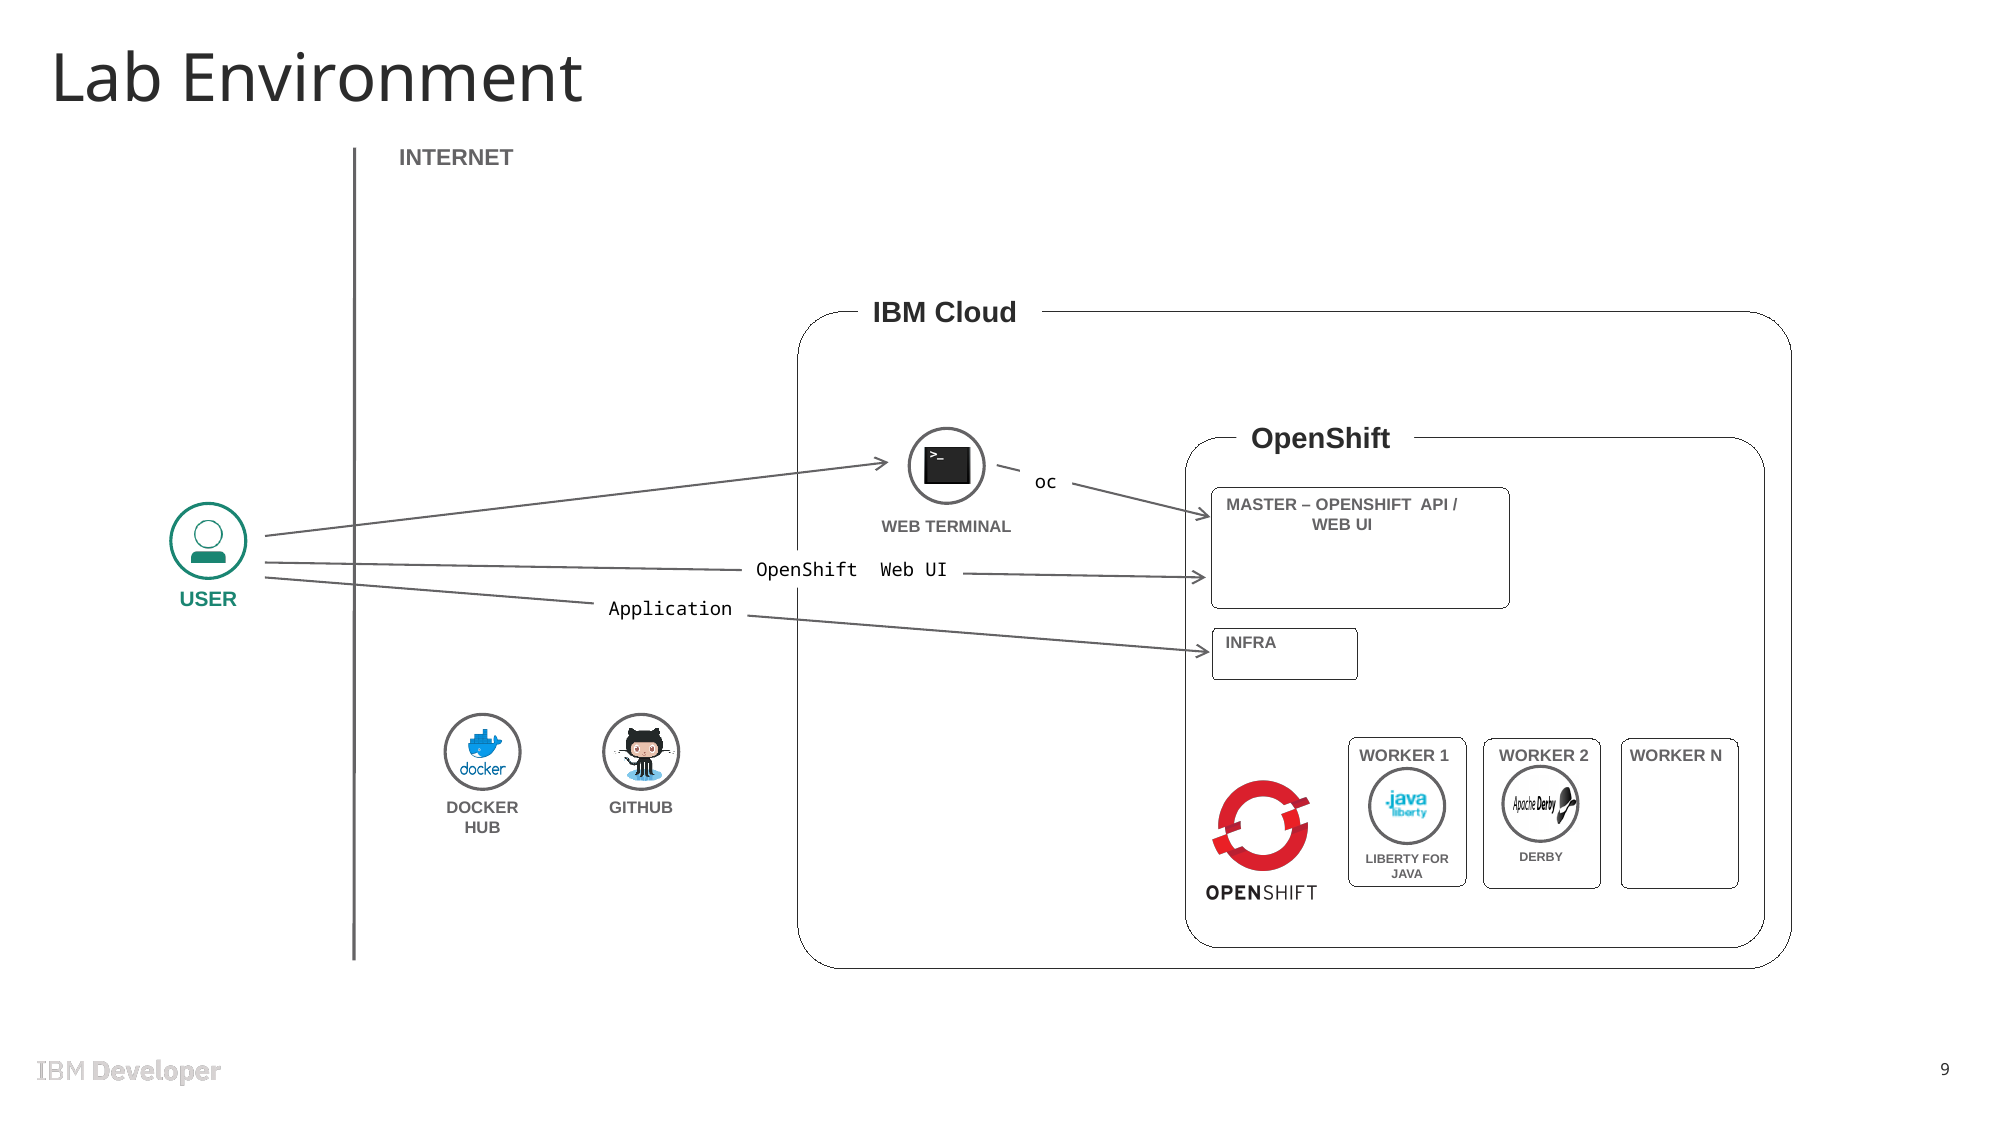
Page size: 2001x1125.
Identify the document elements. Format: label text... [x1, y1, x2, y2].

title Lab Environment [50, 43, 950, 128]
picture [459, 729, 506, 775]
text_box [1212, 628, 1358, 680]
picture [1384, 783, 1430, 829]
text_box WORKER N [1621, 744, 1732, 765]
text_box [265, 456, 889, 537]
text_box [170, 503, 246, 579]
text_box INFRA [1217, 631, 1285, 652]
text_box IBM Cloud [858, 286, 1042, 337]
text_box MASTER – OPENSHIFT API / WEB UI [1205, 493, 1480, 534]
text_box LIBERTY FOR JAVA [1354, 850, 1460, 882]
text_box [1369, 768, 1445, 844]
text_box [445, 714, 521, 782]
picture [1508, 775, 1580, 832]
text_box [1621, 738, 1739, 889]
text_box [1483, 738, 1601, 889]
text_box [1348, 737, 1467, 887]
text_box OpenShift Web UI [741, 550, 963, 588]
picture [1202, 777, 1320, 903]
text_box [909, 428, 985, 504]
text_box WEB TERMINAL [872, 515, 1021, 536]
text_box WORKER 1 [1351, 744, 1457, 765]
picture [185, 518, 231, 564]
slide_number 9 [1500, 1055, 1950, 1086]
text_box [963, 570, 1206, 585]
text_box [1211, 487, 1510, 609]
text_box OpenShift [1236, 411, 1415, 462]
text_box oc [1020, 462, 1073, 500]
text_box INTERNET [399, 142, 529, 170]
text_box USER [155, 585, 261, 611]
text_box [1073, 483, 1211, 521]
text_box DOCKER HUB [430, 796, 536, 837]
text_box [588, 714, 694, 818]
text_box WORKER 2 [1491, 744, 1597, 765]
text_box [748, 615, 1210, 659]
text_box [1185, 437, 1765, 948]
text_box [461, 782, 505, 790]
picture [924, 447, 972, 485]
text_box DERBY [1488, 849, 1594, 865]
text_box [797, 311, 1792, 969]
text_box Application [593, 589, 748, 627]
